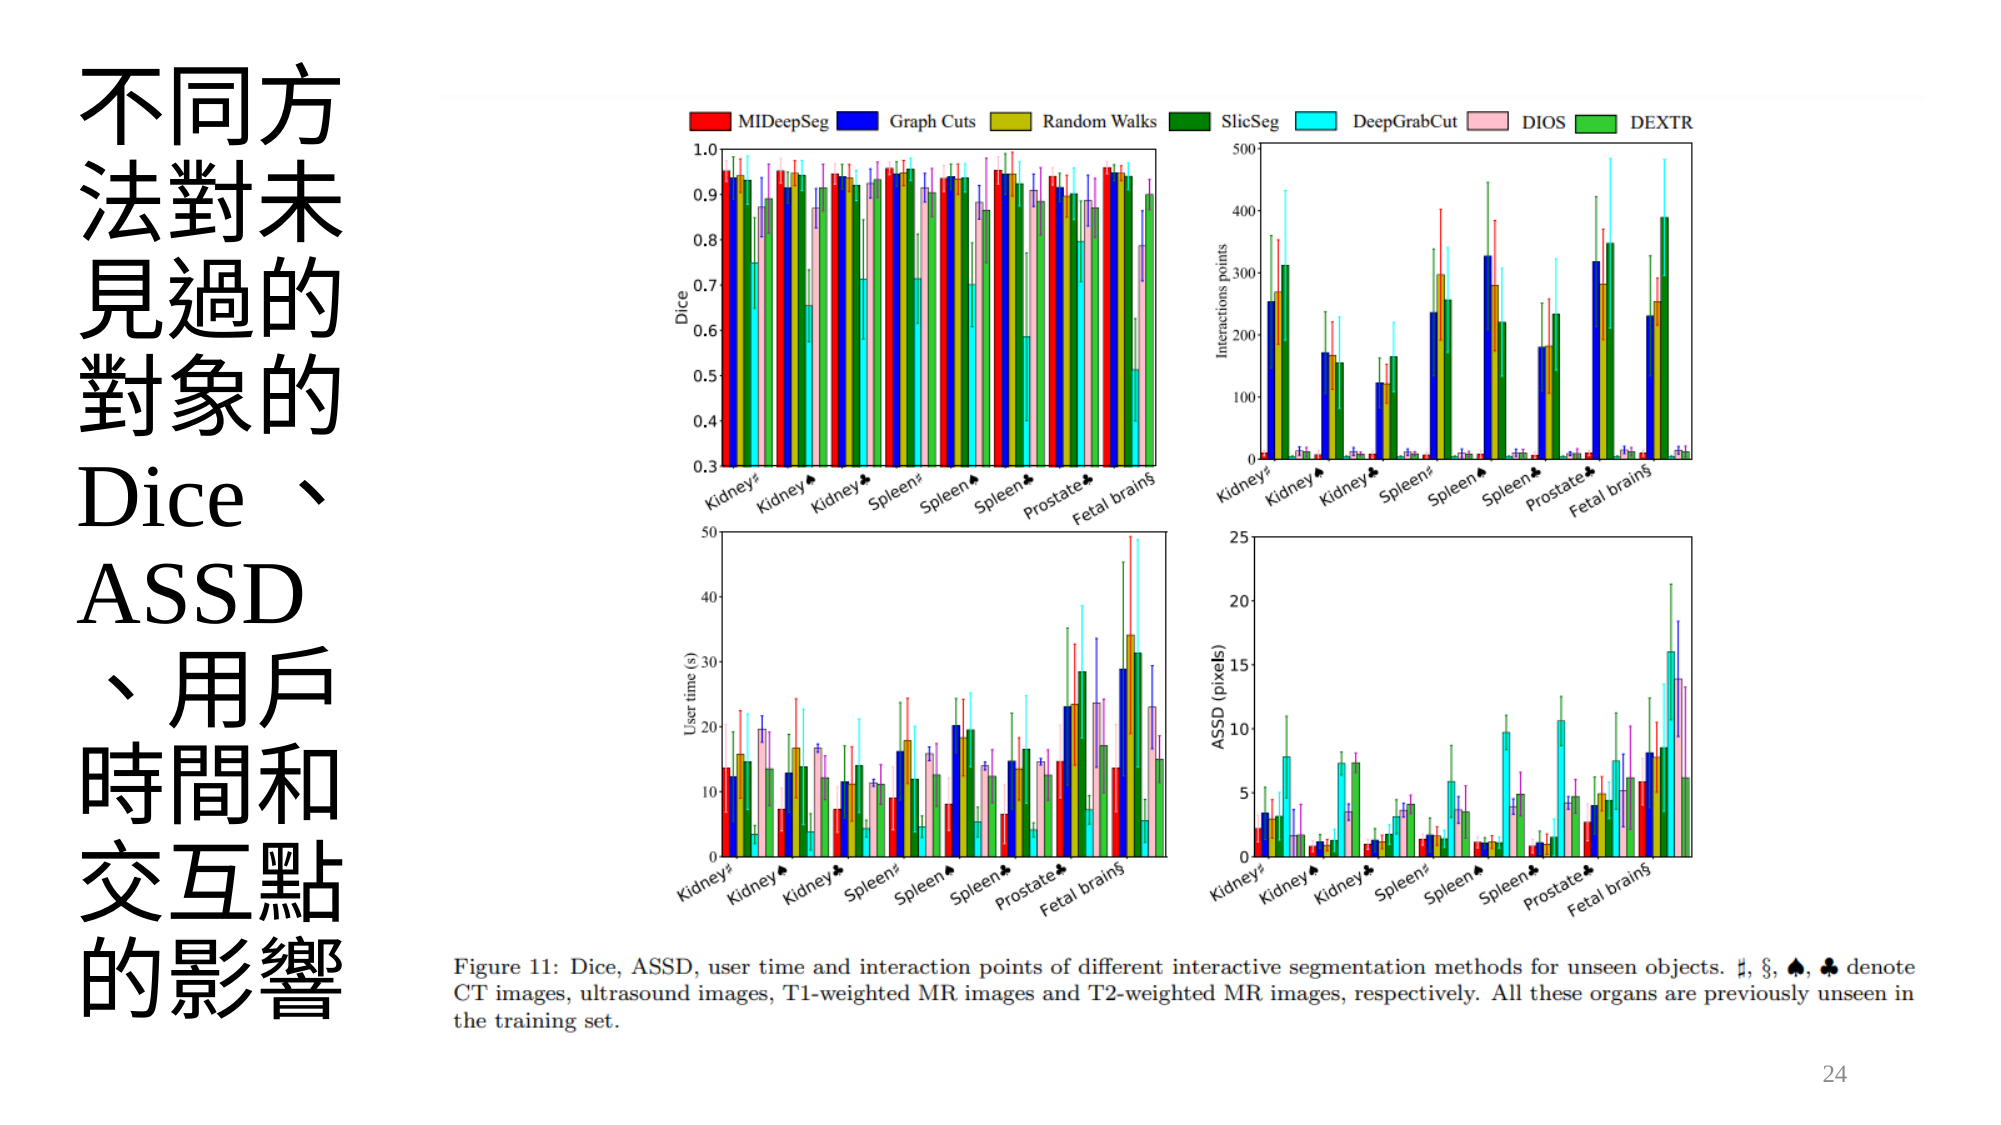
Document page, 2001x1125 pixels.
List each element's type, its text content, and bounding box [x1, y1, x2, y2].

title 不同方法對未見過的對象的Dice、ASSD、用戶時間和交互點的影響 [61, 49, 428, 1043]
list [438, 95, 1925, 1039]
slide_number 24 [1412, 1042, 1863, 1103]
